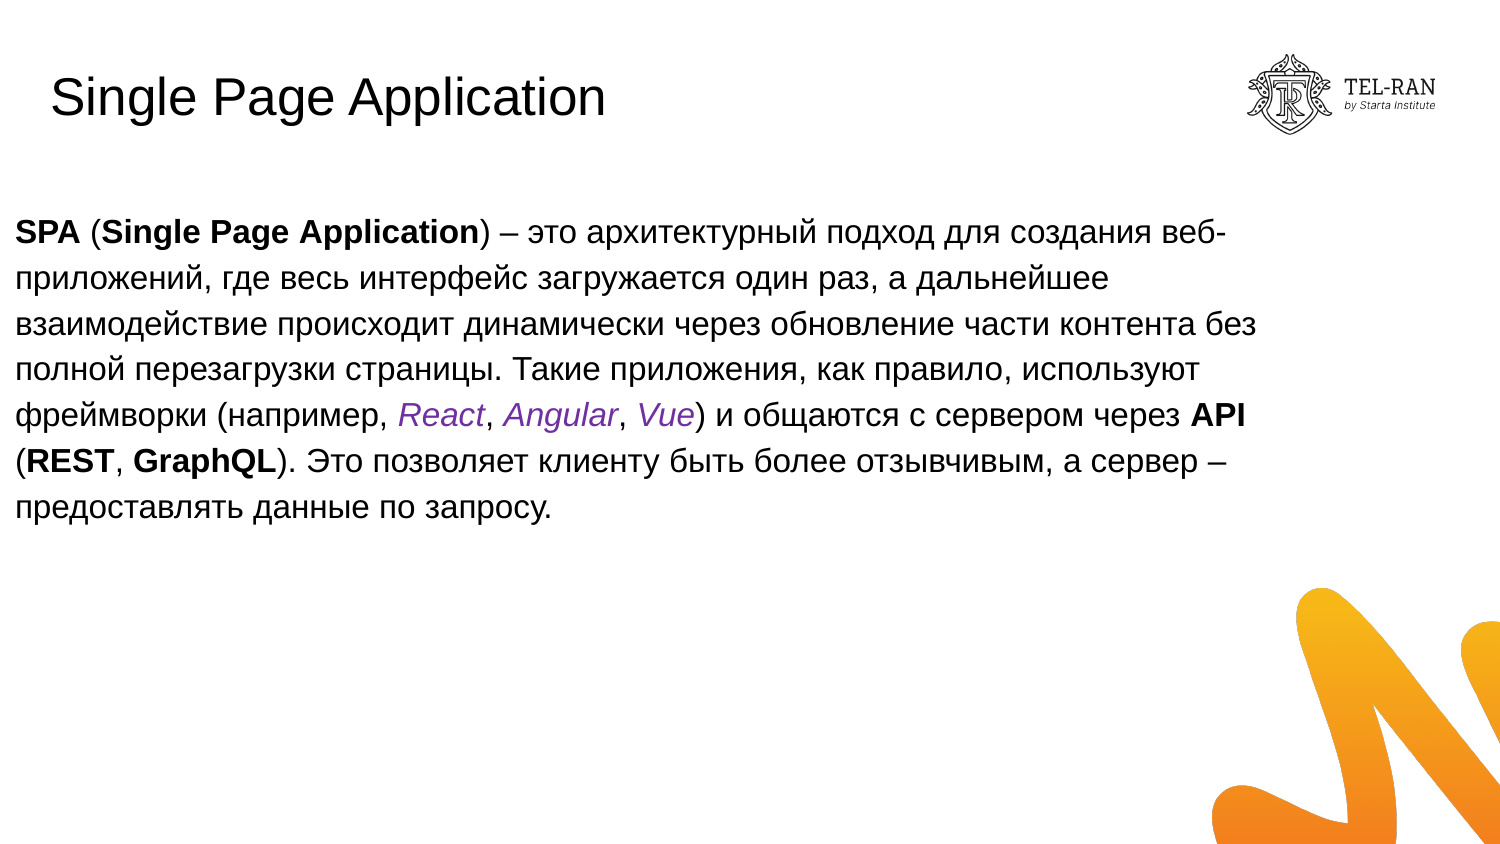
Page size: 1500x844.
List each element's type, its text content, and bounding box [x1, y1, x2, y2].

picture [1152, 588, 1500, 844]
picture [1247, 54, 1435, 135]
list SPA (Single Page Application) – это архитектурный подход для создания веб-приложений, где весь интерфейс загружается один раз, а дальнейшее взаимодействие происходит динамически через обновление части контента без полной перезагрузки страницы. Такие приложения, как правило, используют фреймворки (например, React, Angular, Vue) и общаются с сервером через API (REST, GraphQL). Это позволяет клиенту быть более отзывчивым, а сервер – предоставлять данные по запросу. [0, 189, 1303, 844]
title Single Page Application [35, 47, 1434, 142]
